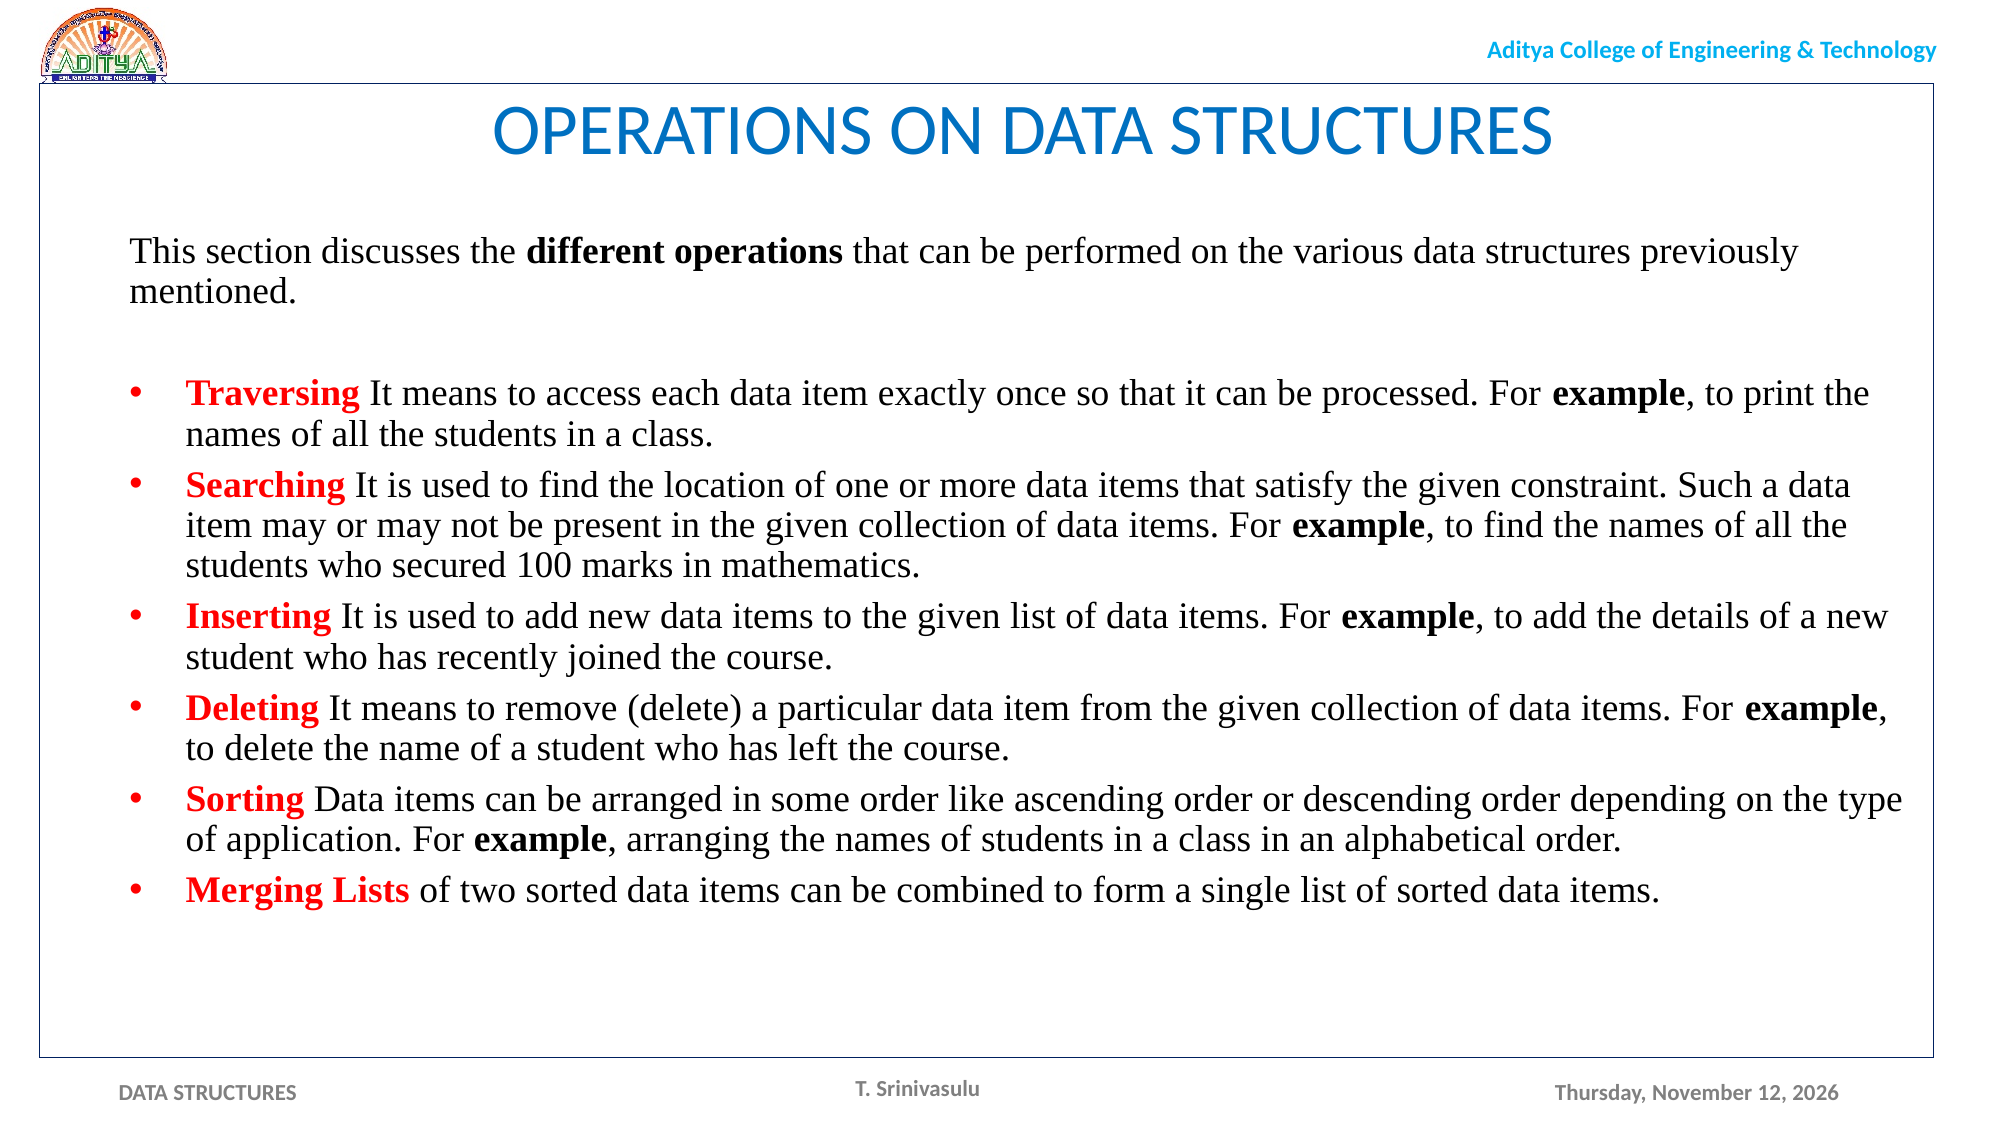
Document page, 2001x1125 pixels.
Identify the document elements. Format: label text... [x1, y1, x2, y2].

footer T. Srinivasulu [692, 1057, 1143, 1118]
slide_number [1539, 1061, 1886, 1122]
list OPERATIONS ON DATA STRUCTURES This section discusses the different operations that can be performed on the various data structures previously mentioned. Traversing It means to access each data item exactly once so that it can be processed. For example, to print the names of all the students in a class. Searching It is used to find the location of one or more data items that satisfy the given constraint. Such a data item may or may not be present in the given collection of data items. For example, to find the names of all the students who secured 100 marks in mathematics. Inserting It is used to add new data items to the given list of data items. For example, to add the details of a new student who has recently joined the course. Deleting It means to remove (delete) a particular data item from the given collection of data items. For example, to delete the name of a student who has left the course. Sorting Data items can be arranged in some order like ascending order or descending order depending on the type of application. For example, arranging the names of students in a class in an alphabetical order. Merging Lists of two sorted data items can be combined to form a single list of sorted data items. [39, 83, 1934, 1058]
picture [39, 7, 168, 83]
